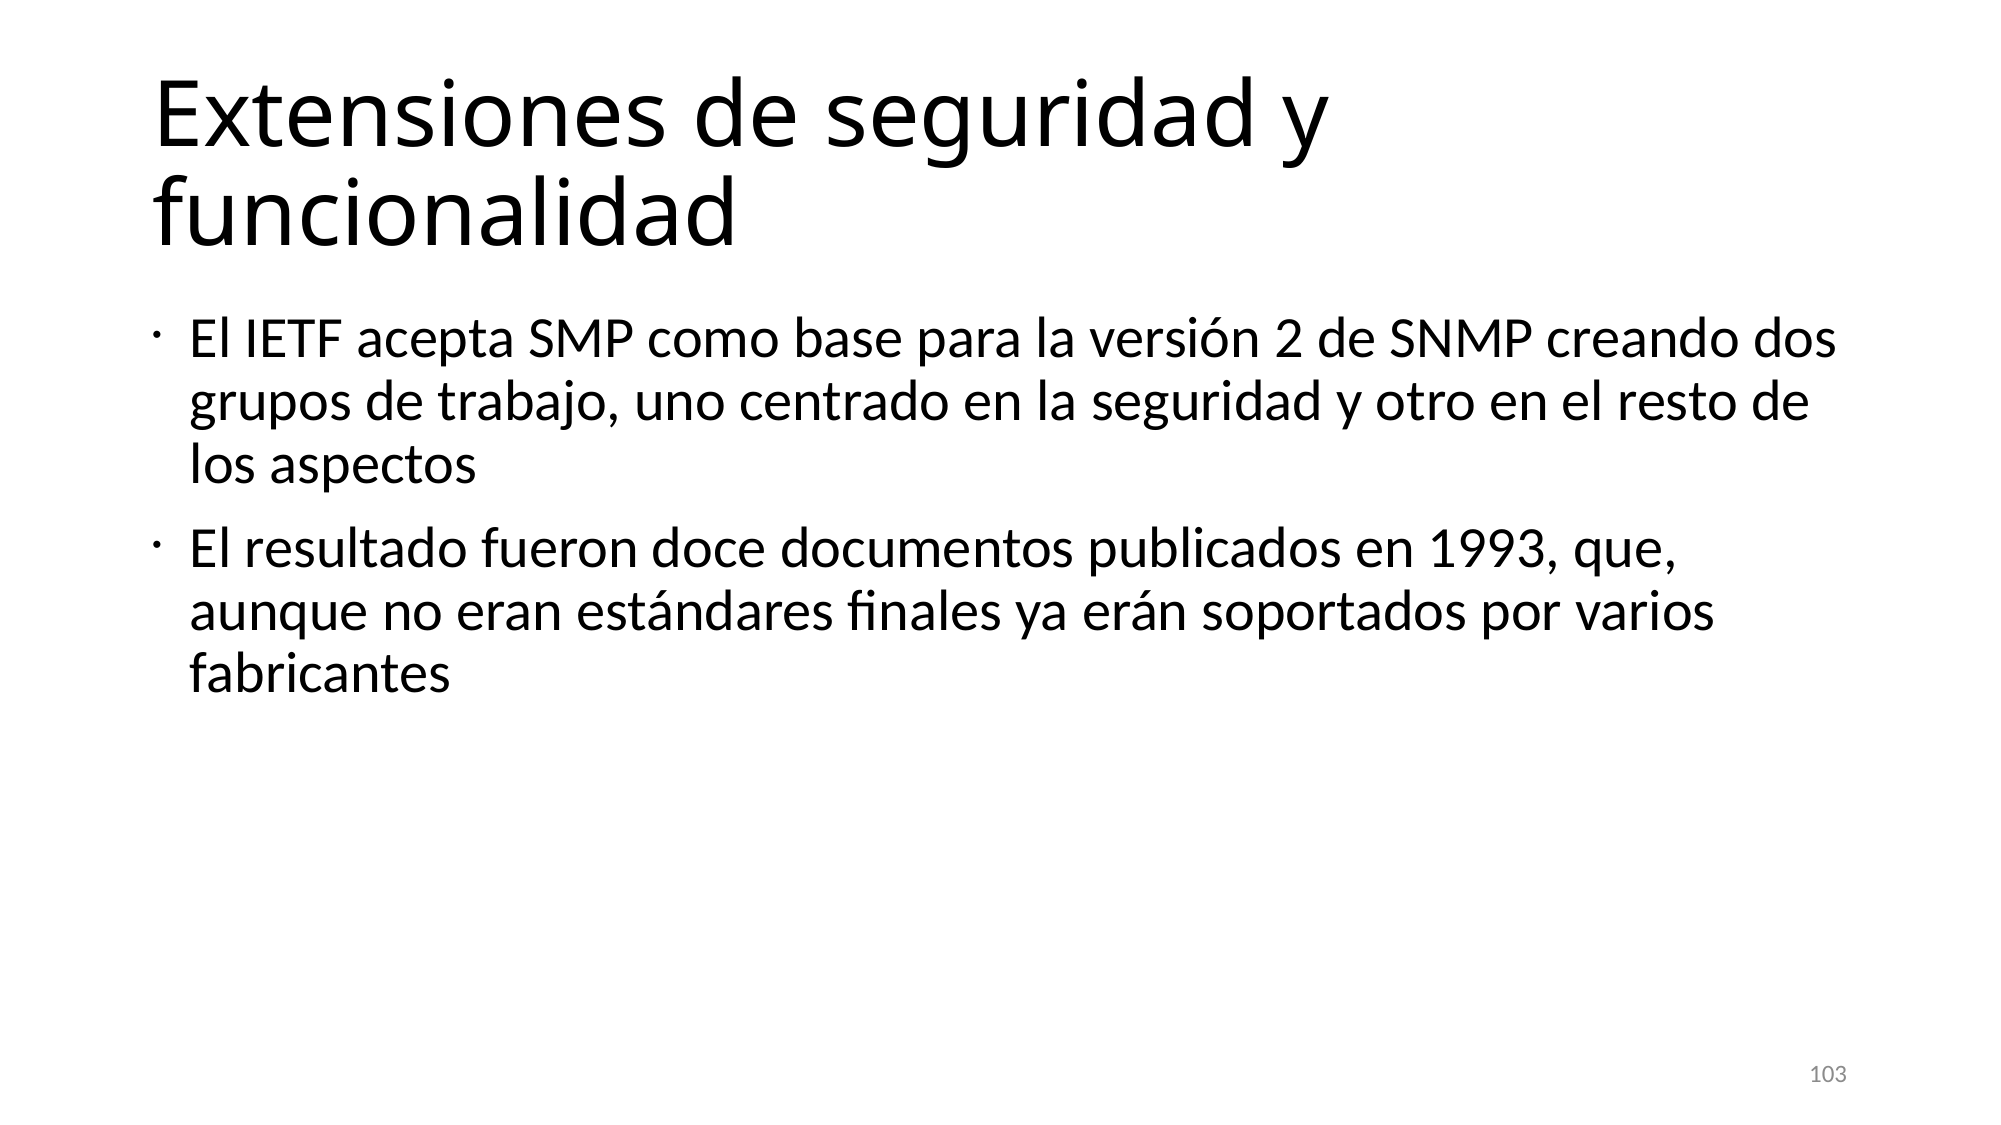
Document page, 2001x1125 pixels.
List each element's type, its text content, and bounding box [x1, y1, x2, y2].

list El IETF acepta SMP como base para la versión 2 de SNMP creando dos grupos de trabajo, uno centrado en la seguridad y otro en el resto de los aspectos El resultado fueron doce documentos publicados en 1993, que, aunque no eran estándares finales ya erán soportados por varios fabricantes [137, 299, 1863, 1014]
title Extensiones de seguridad y funcionalidad [137, 59, 1863, 278]
slide_number 103 [1412, 1042, 1863, 1103]
